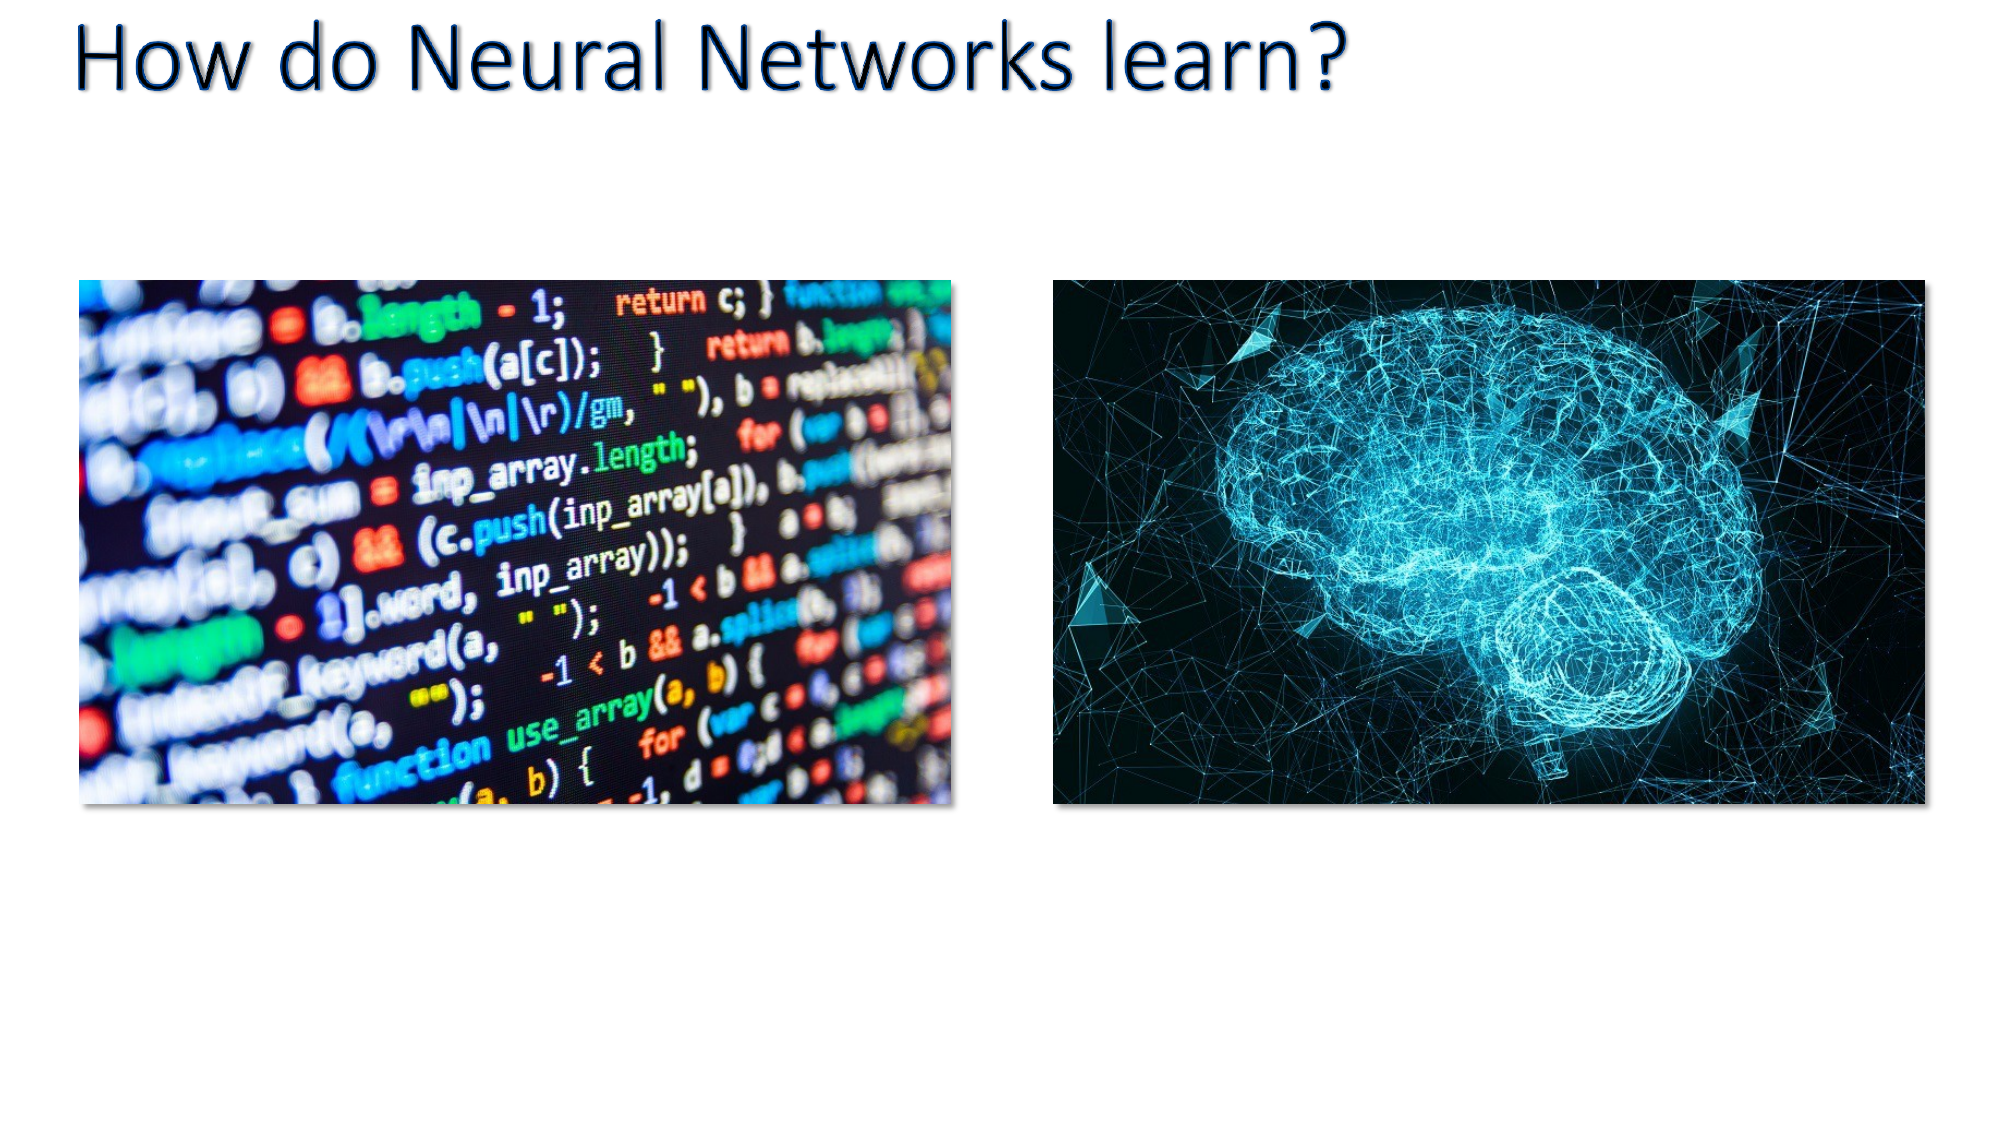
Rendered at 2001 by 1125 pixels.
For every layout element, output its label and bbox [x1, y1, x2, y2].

text_box [75, 276, 963, 817]
text_box [1049, 276, 1938, 817]
text_box [74, 15, 1353, 97]
